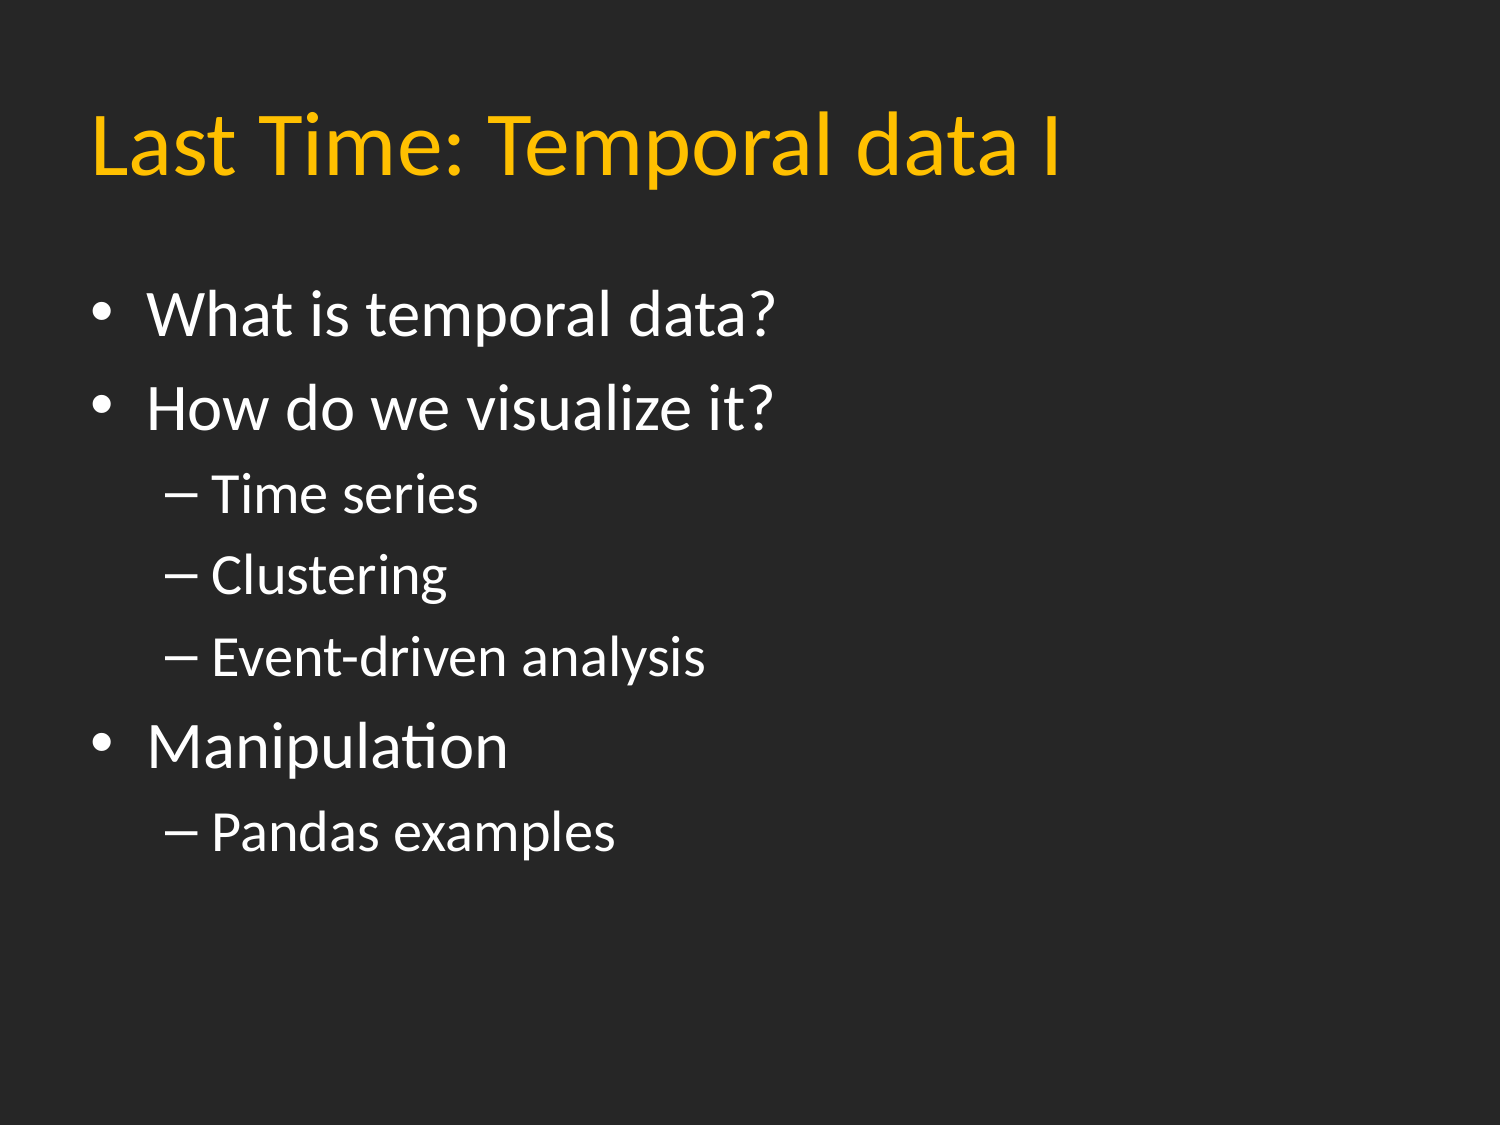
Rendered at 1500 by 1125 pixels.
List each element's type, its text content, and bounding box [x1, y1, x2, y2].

list What is temporal data? How do we visualize it? Time series Clustering Event-driven analysis Manipulation Pandas examples [75, 262, 1425, 1005]
title Last Time: Temporal data I [75, 45, 1425, 233]
